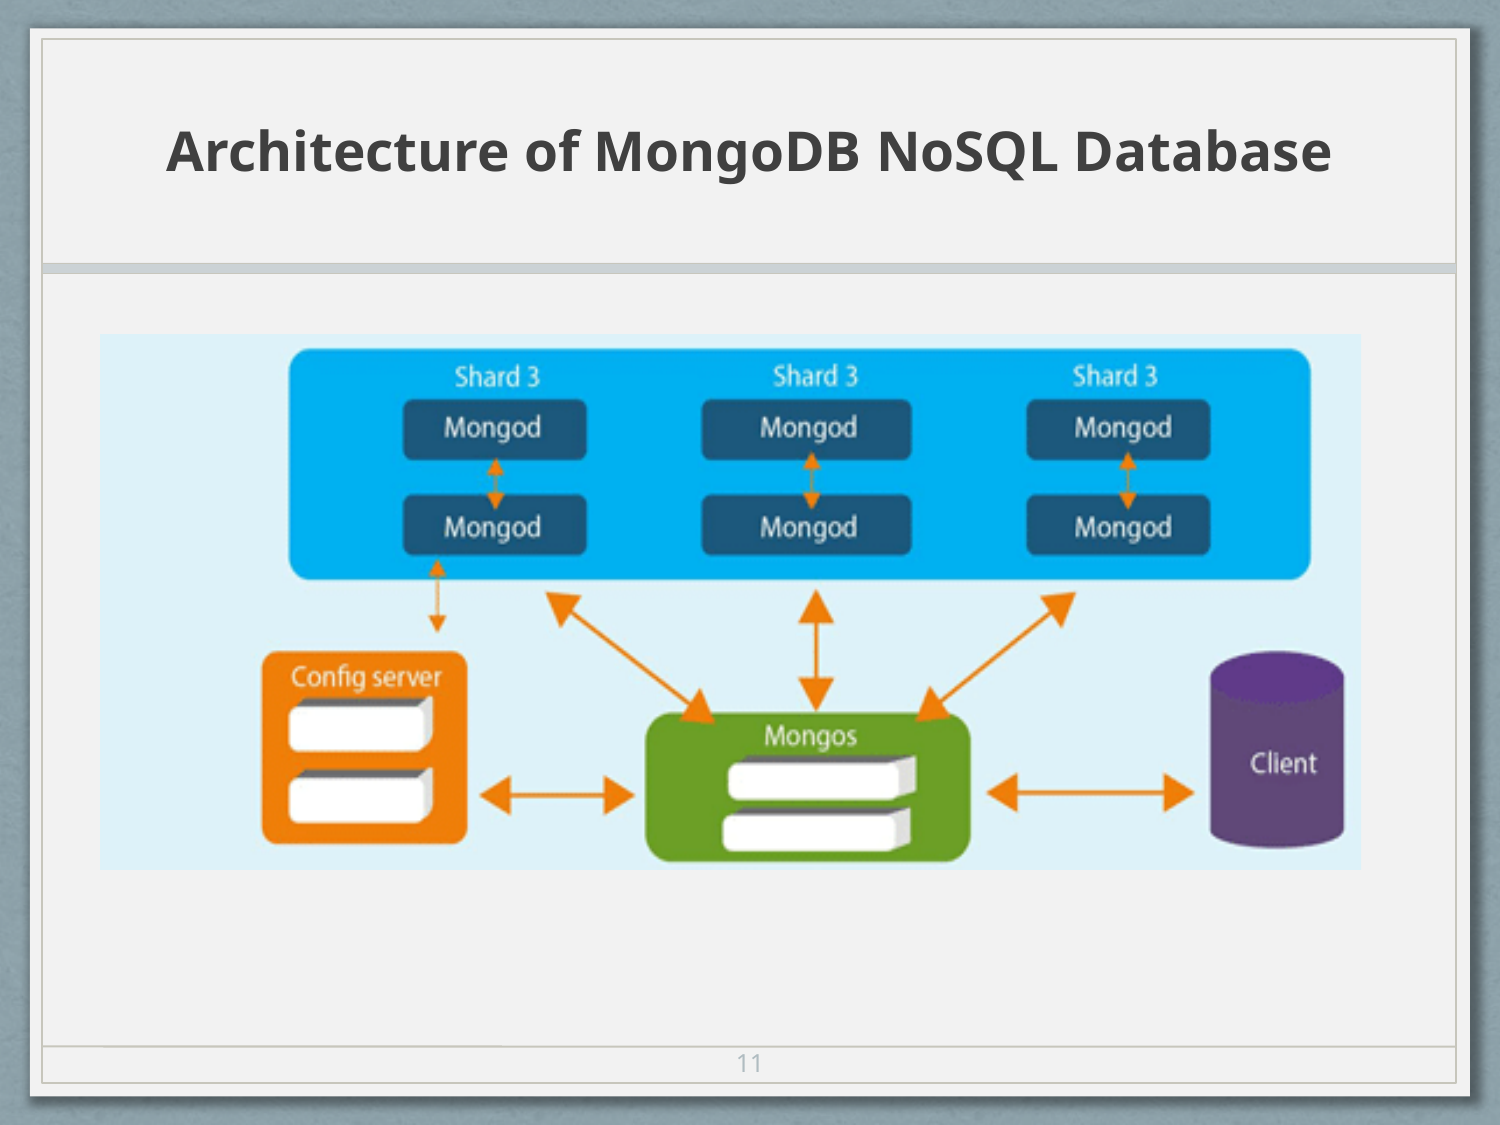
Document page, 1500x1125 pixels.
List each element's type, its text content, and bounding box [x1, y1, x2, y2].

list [0, 331, 1362, 881]
title Architecture of MongoDB NoSQL Database [147, 101, 1353, 265]
slide_number 11 [687, 1042, 813, 1088]
